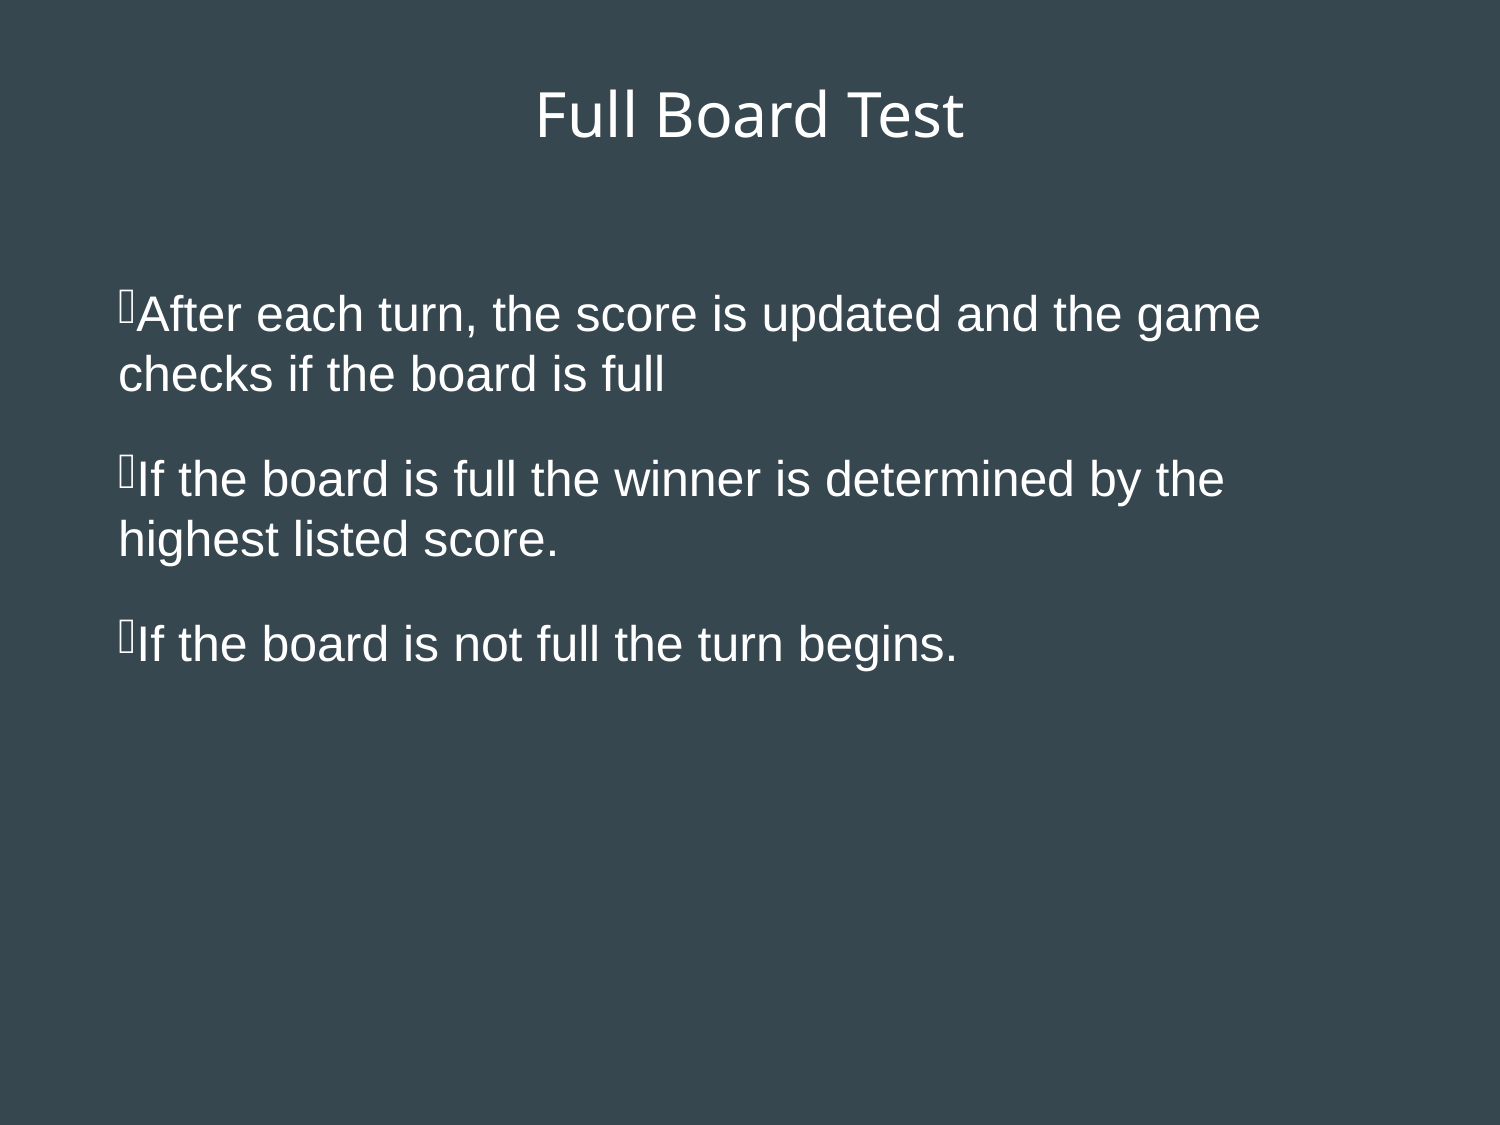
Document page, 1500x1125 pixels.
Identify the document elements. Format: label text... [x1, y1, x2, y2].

text_box After each turn, the score is updated and the game checks if the board is full If the board is full the winner is determined by the highest listed score. If the board is not full the turn begins. [103, 176, 1398, 919]
text_box Full Board Test [103, 59, 1398, 176]
